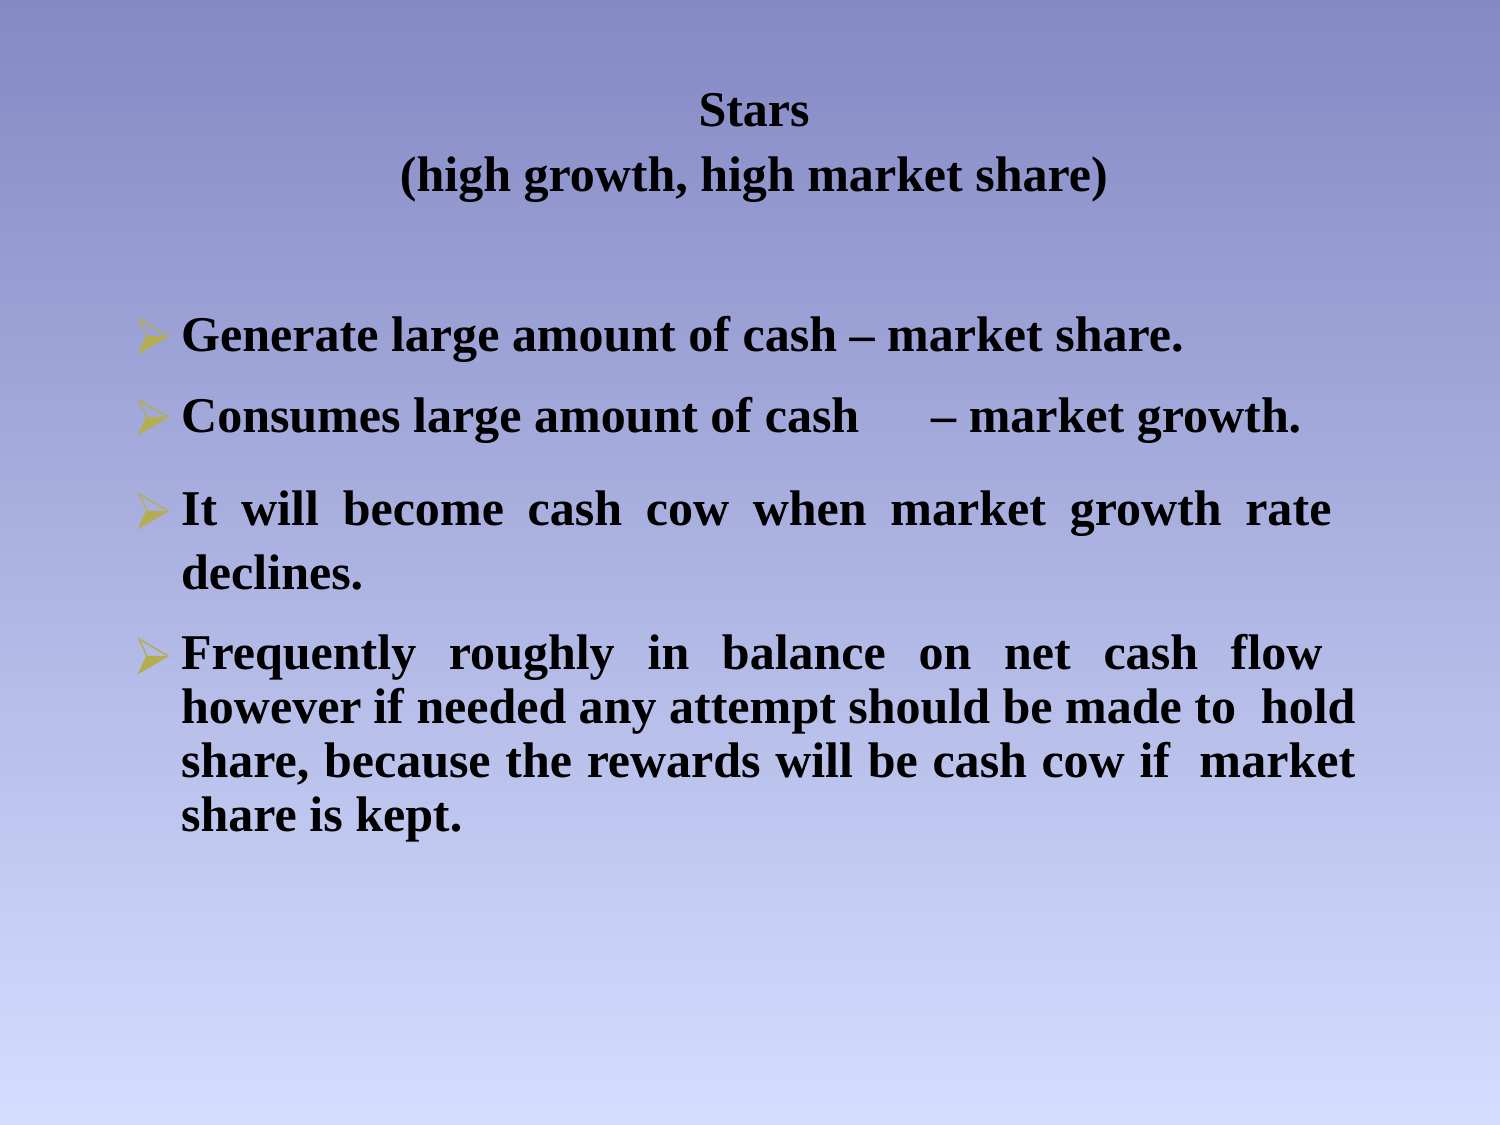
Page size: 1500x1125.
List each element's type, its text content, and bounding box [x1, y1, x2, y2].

title Stars (high growth, high market share) [156, 68, 1344, 259]
text_box Generate large amount of cash – market share. Consumes large amount of cash – market growth. It will become cash cow when market growth rate declines. Frequently roughly in balance on net cash flow however if needed any attempt should be made to hold share, because the rewards will be cash cow if market share is kept. [132, 277, 1356, 843]
